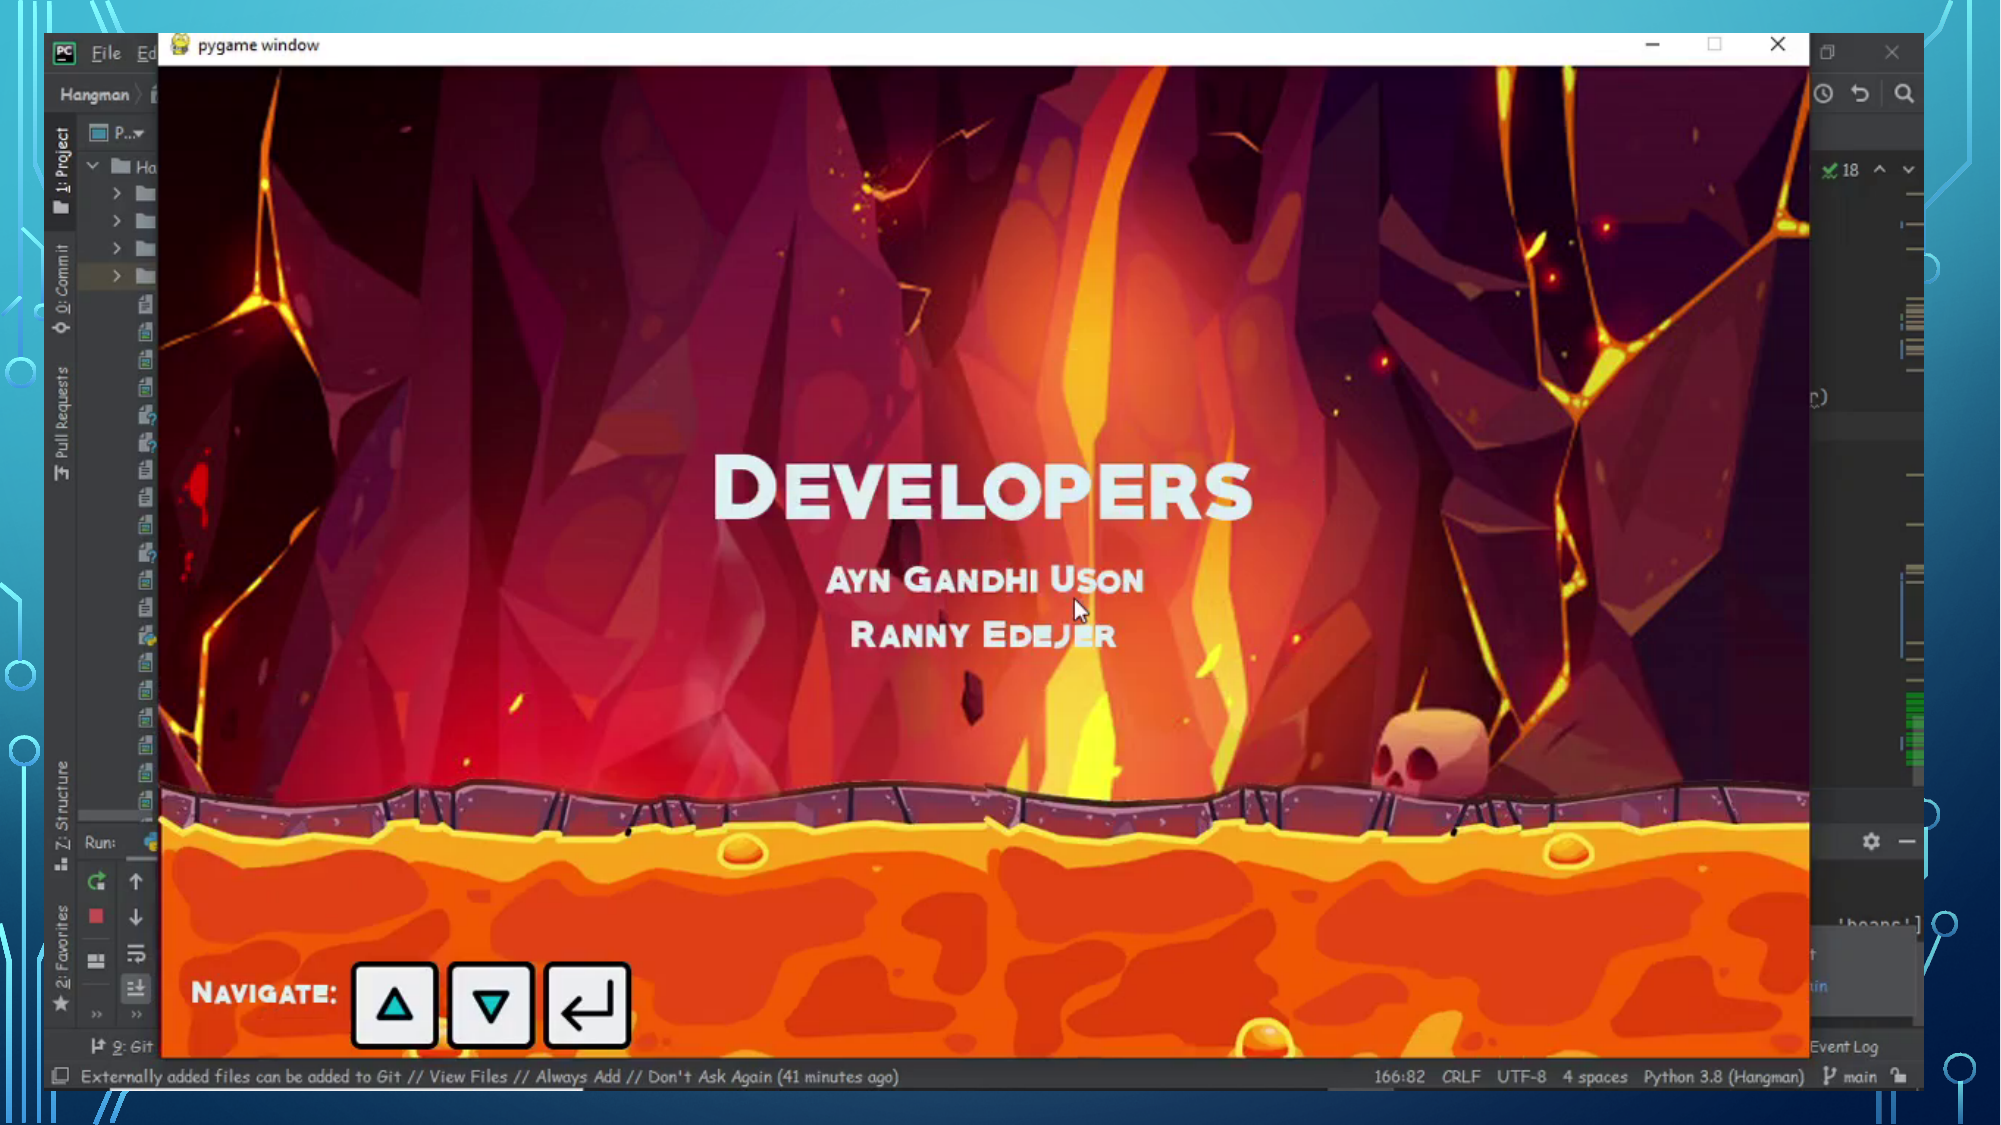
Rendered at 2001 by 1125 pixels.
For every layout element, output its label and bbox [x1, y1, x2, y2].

list [44, 33, 1924, 1092]
